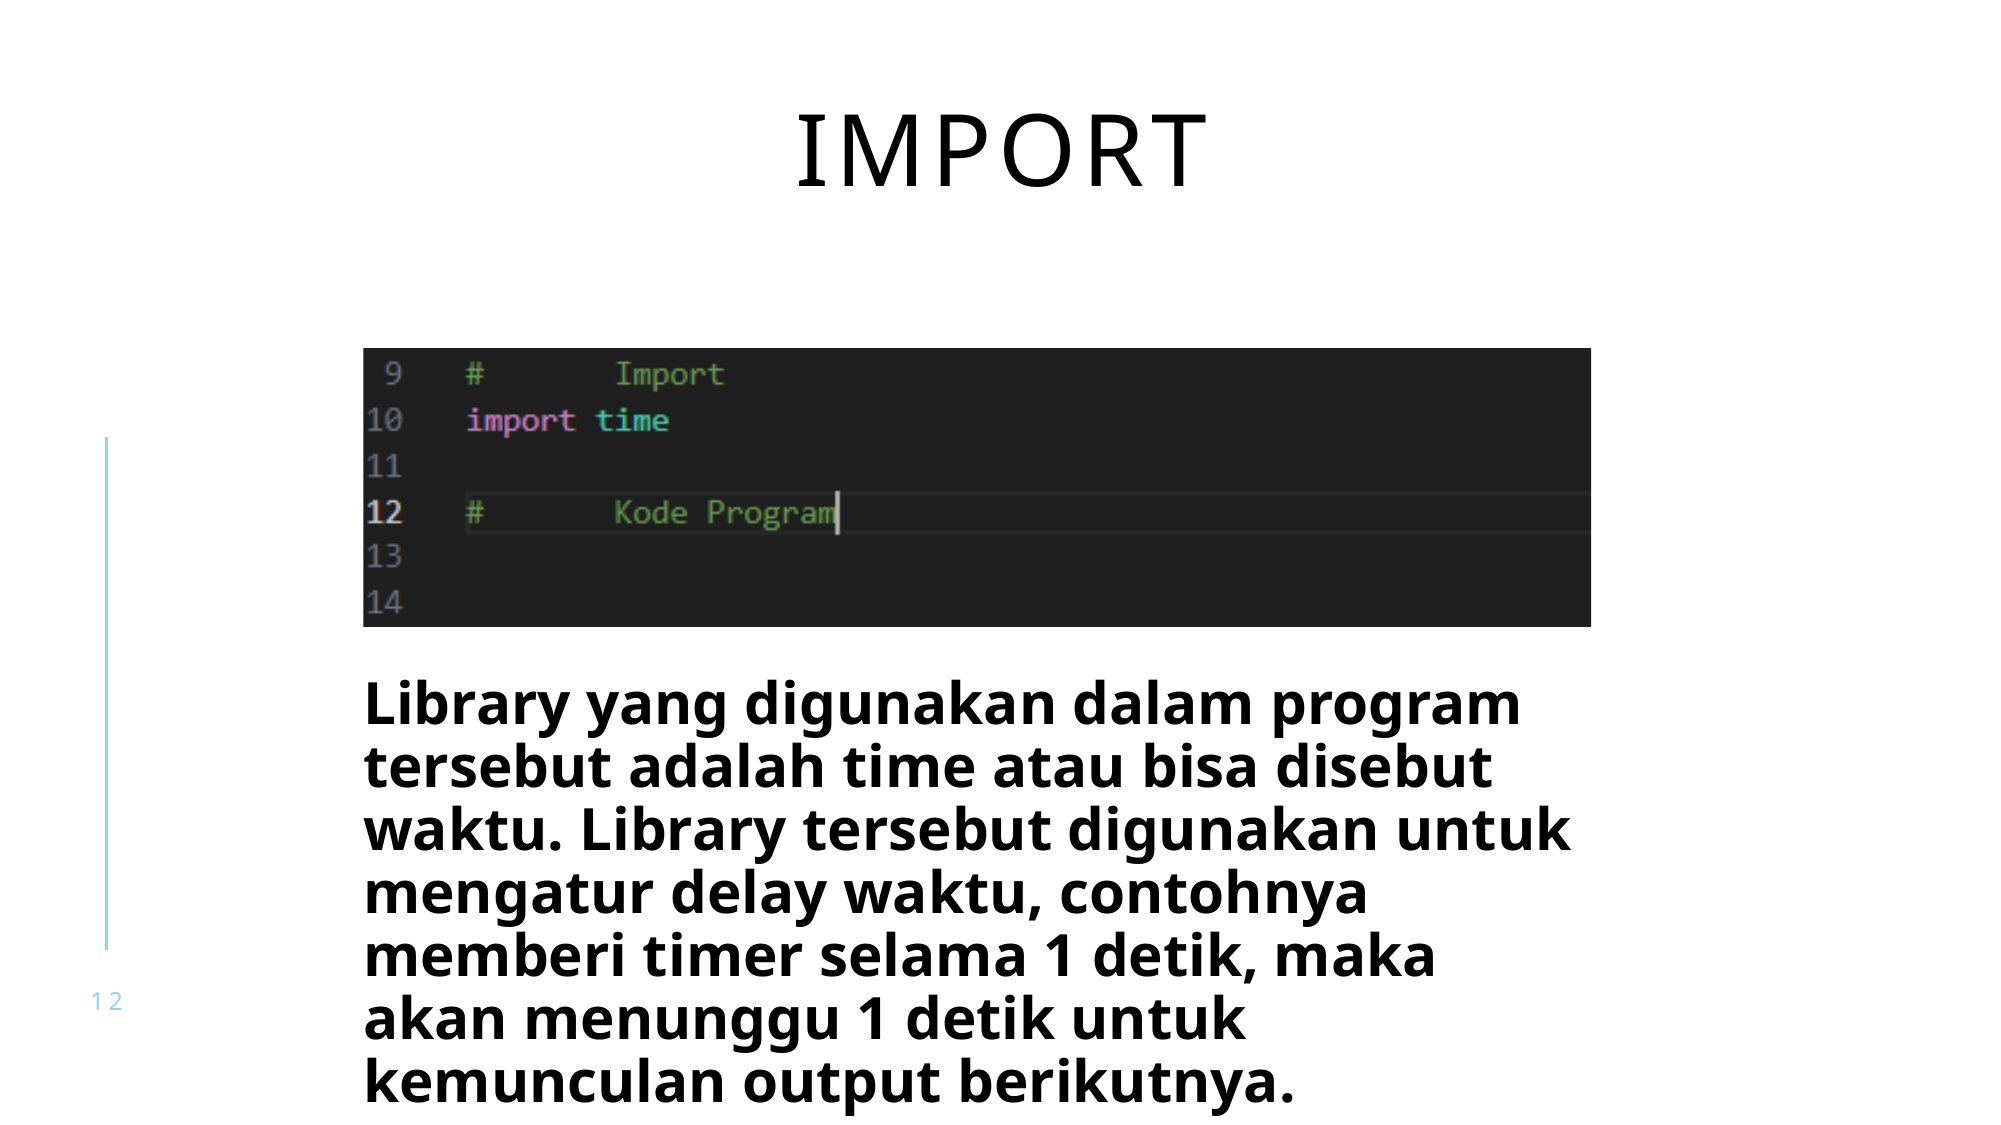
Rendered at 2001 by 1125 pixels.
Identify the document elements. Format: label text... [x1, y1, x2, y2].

title import [195, 99, 1808, 250]
slide_number 12 [68, 987, 144, 1018]
picture [363, 348, 1592, 627]
list Library yang digunakan dalam program tersebut adalah time atau bisa disebut waktu. Library tersebut digunakan untuk mengatur delay waktu, contohnya memberi timer selama 1 detik, maka akan menunggu 1 detik untuk kemunculan output berikutnya. [363, 674, 1578, 988]
